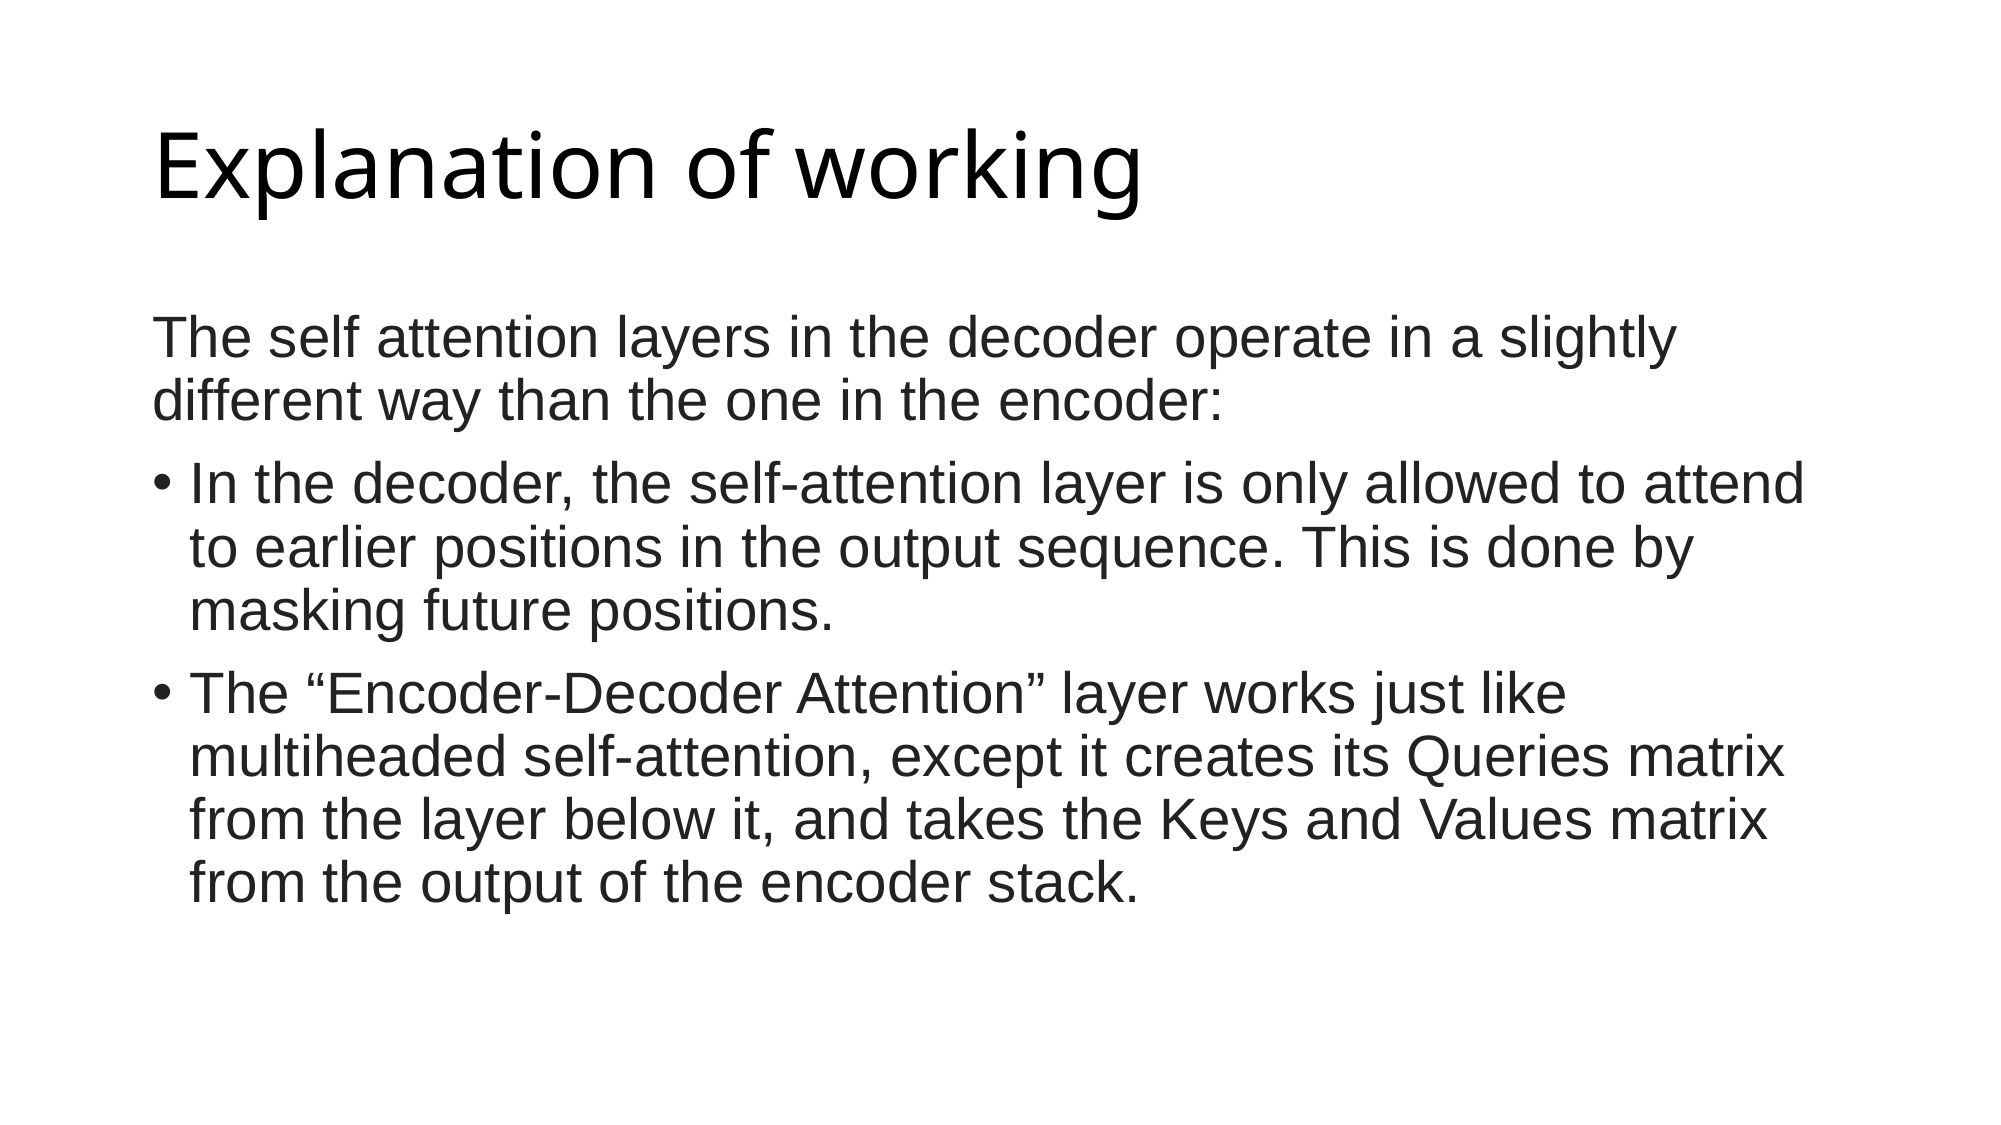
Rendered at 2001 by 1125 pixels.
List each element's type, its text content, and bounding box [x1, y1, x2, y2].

title Explanation of working [137, 59, 1863, 278]
list The self attention layers in the decoder operate in a slightly different way than the one in the encoder: In the decoder, the self-attention layer is only allowed to attend to earlier positions in the output sequence. This is done by masking future positions. The “Encoder-Decoder Attention” layer works just like multiheaded self-attention, except it creates its Queries matrix from the layer below it, and takes the Keys and Values matrix from the output of the encoder stack. [137, 299, 1863, 1014]
